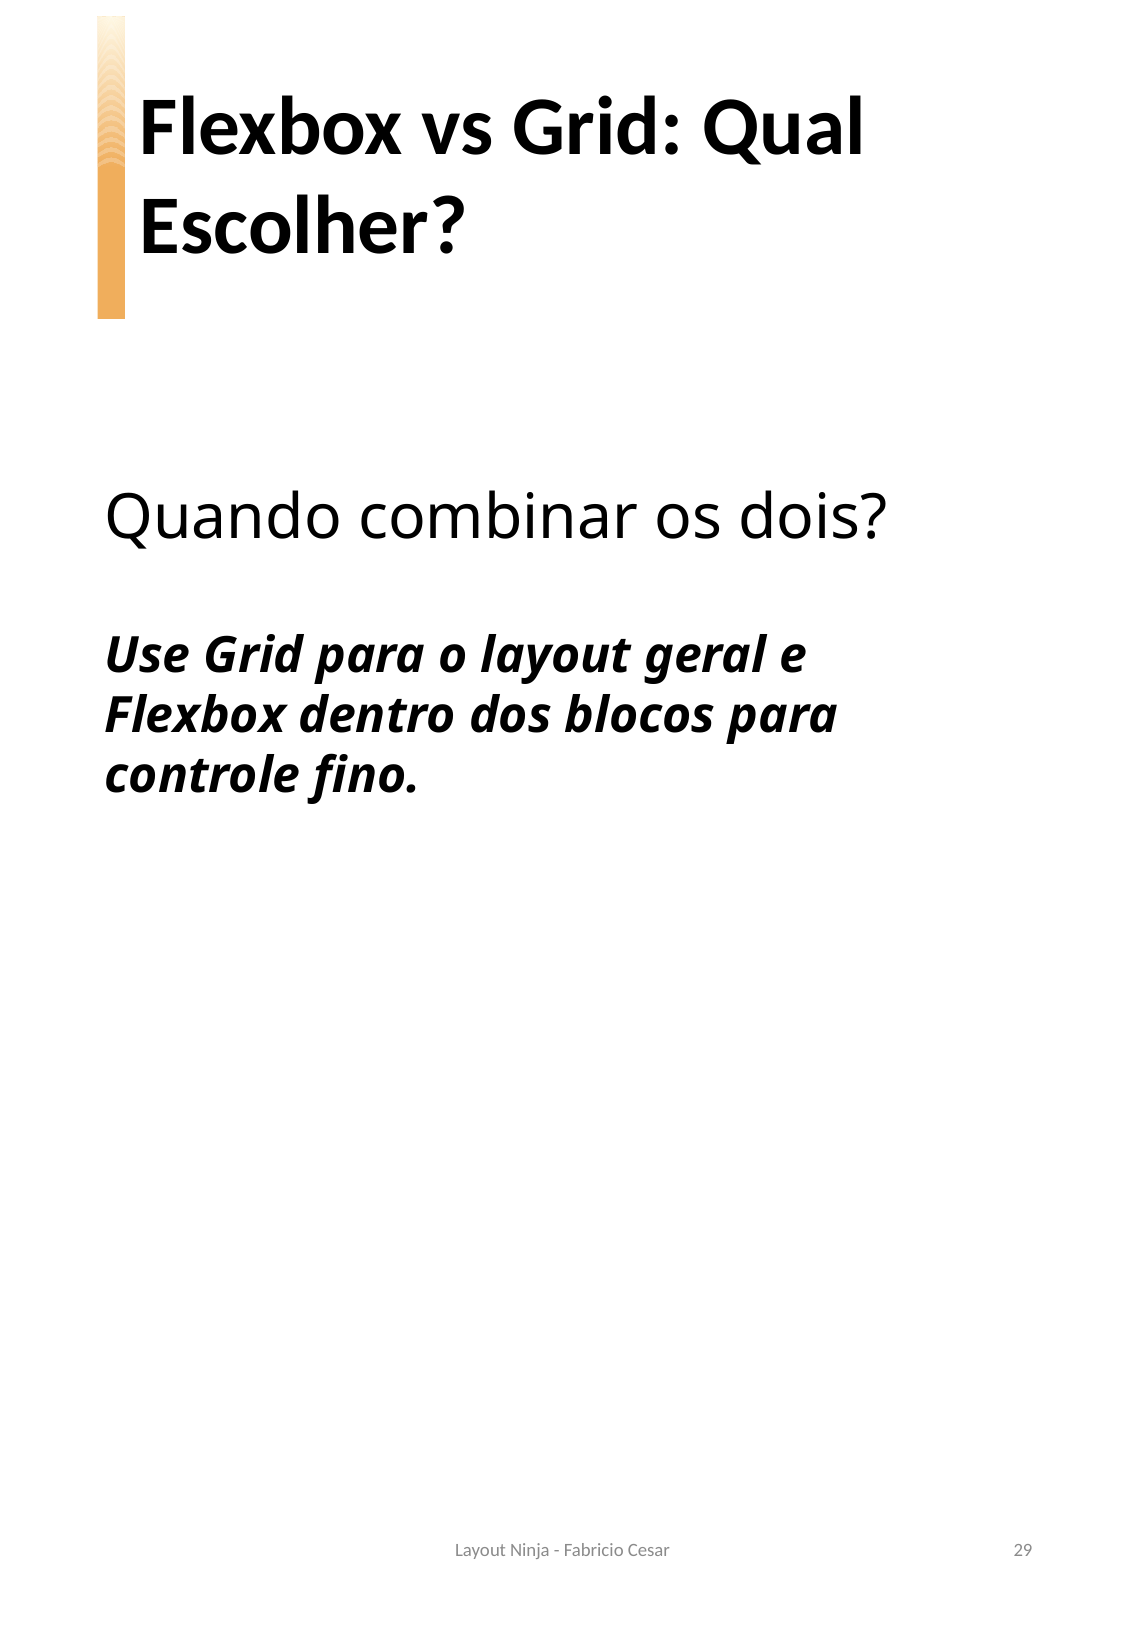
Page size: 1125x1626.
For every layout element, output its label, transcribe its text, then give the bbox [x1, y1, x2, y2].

footer Layout Ninja - Fabricio Cesar [372, 1506, 753, 1593]
text_box [97, 16, 126, 320]
slide_number 29 [794, 1506, 1048, 1593]
text_box Quando combinar os dois? [89, 468, 1041, 559]
text_box Use Grid para o layout geral e Flexbox dentro dos blocos para controle fino. [89, 615, 1009, 810]
text_box Flexbox vs Grid: Qual Escolher? [124, 63, 1010, 279]
